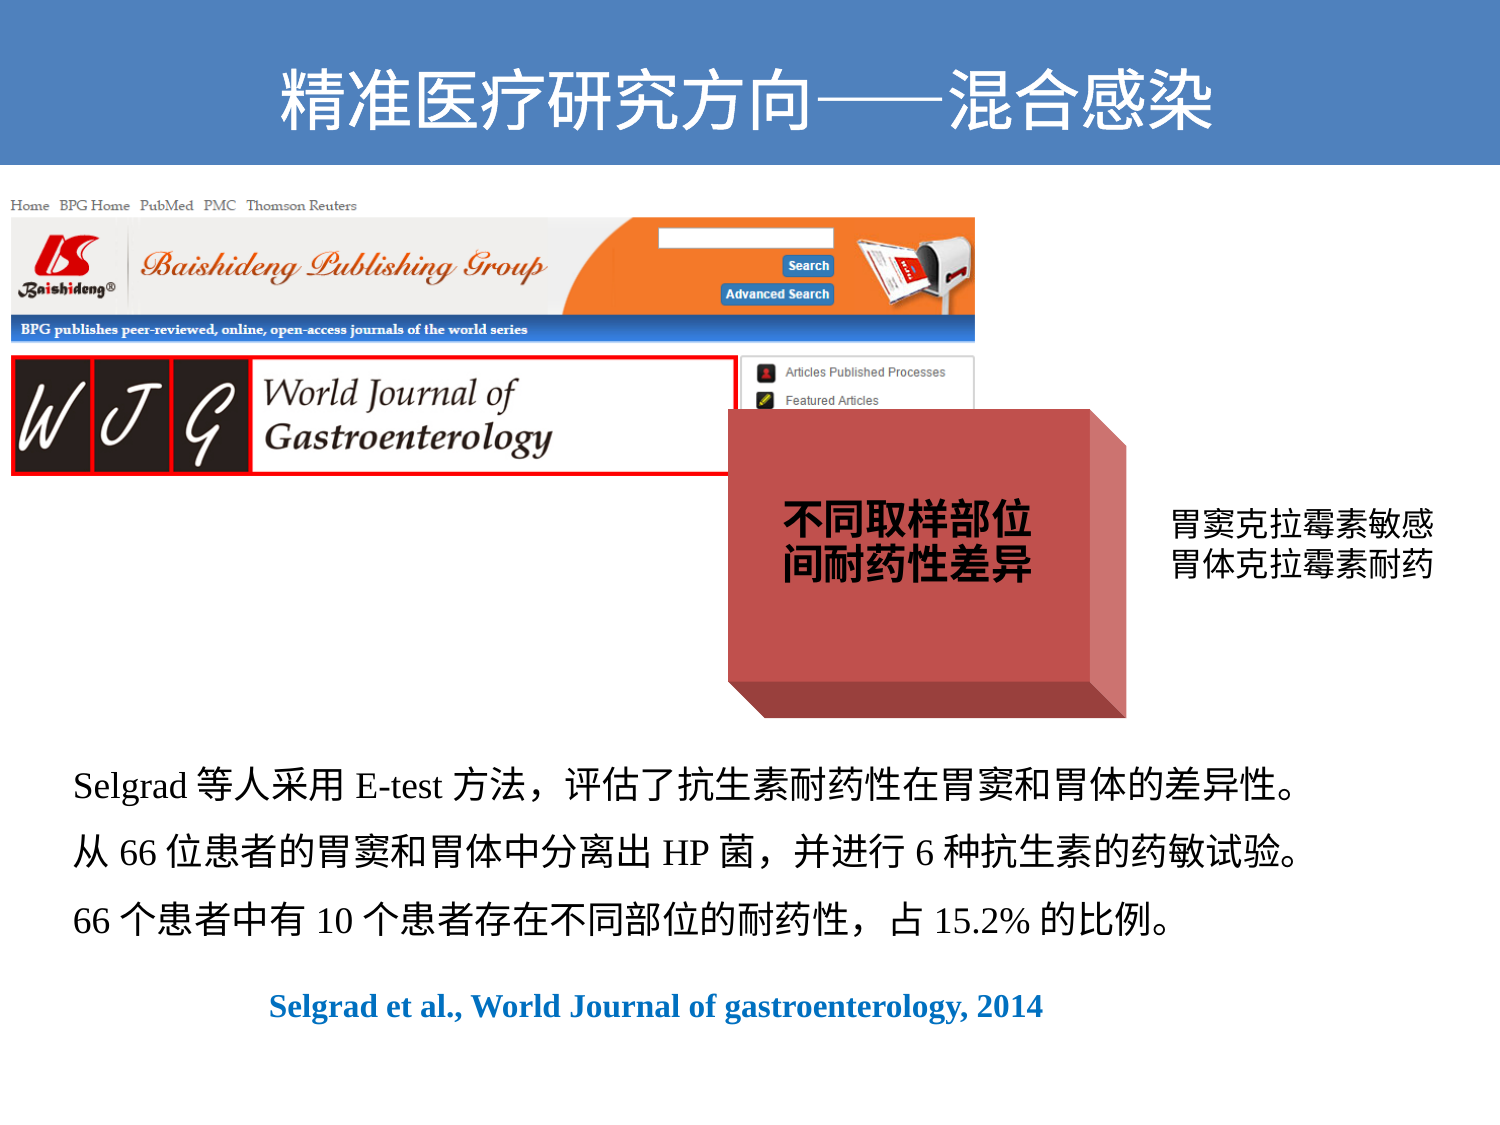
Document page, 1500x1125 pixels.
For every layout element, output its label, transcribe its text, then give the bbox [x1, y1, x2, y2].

text_box [0, 0, 1500, 167]
text_box 胃窦克拉霉素敏感 胃体克拉霉素耐药 [1154, 496, 1451, 591]
text_box 精准医疗研究方向——混合感染 [56, 24, 1437, 147]
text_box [728, 409, 1127, 719]
picture [5, 194, 981, 479]
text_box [57, 730, 1327, 1034]
